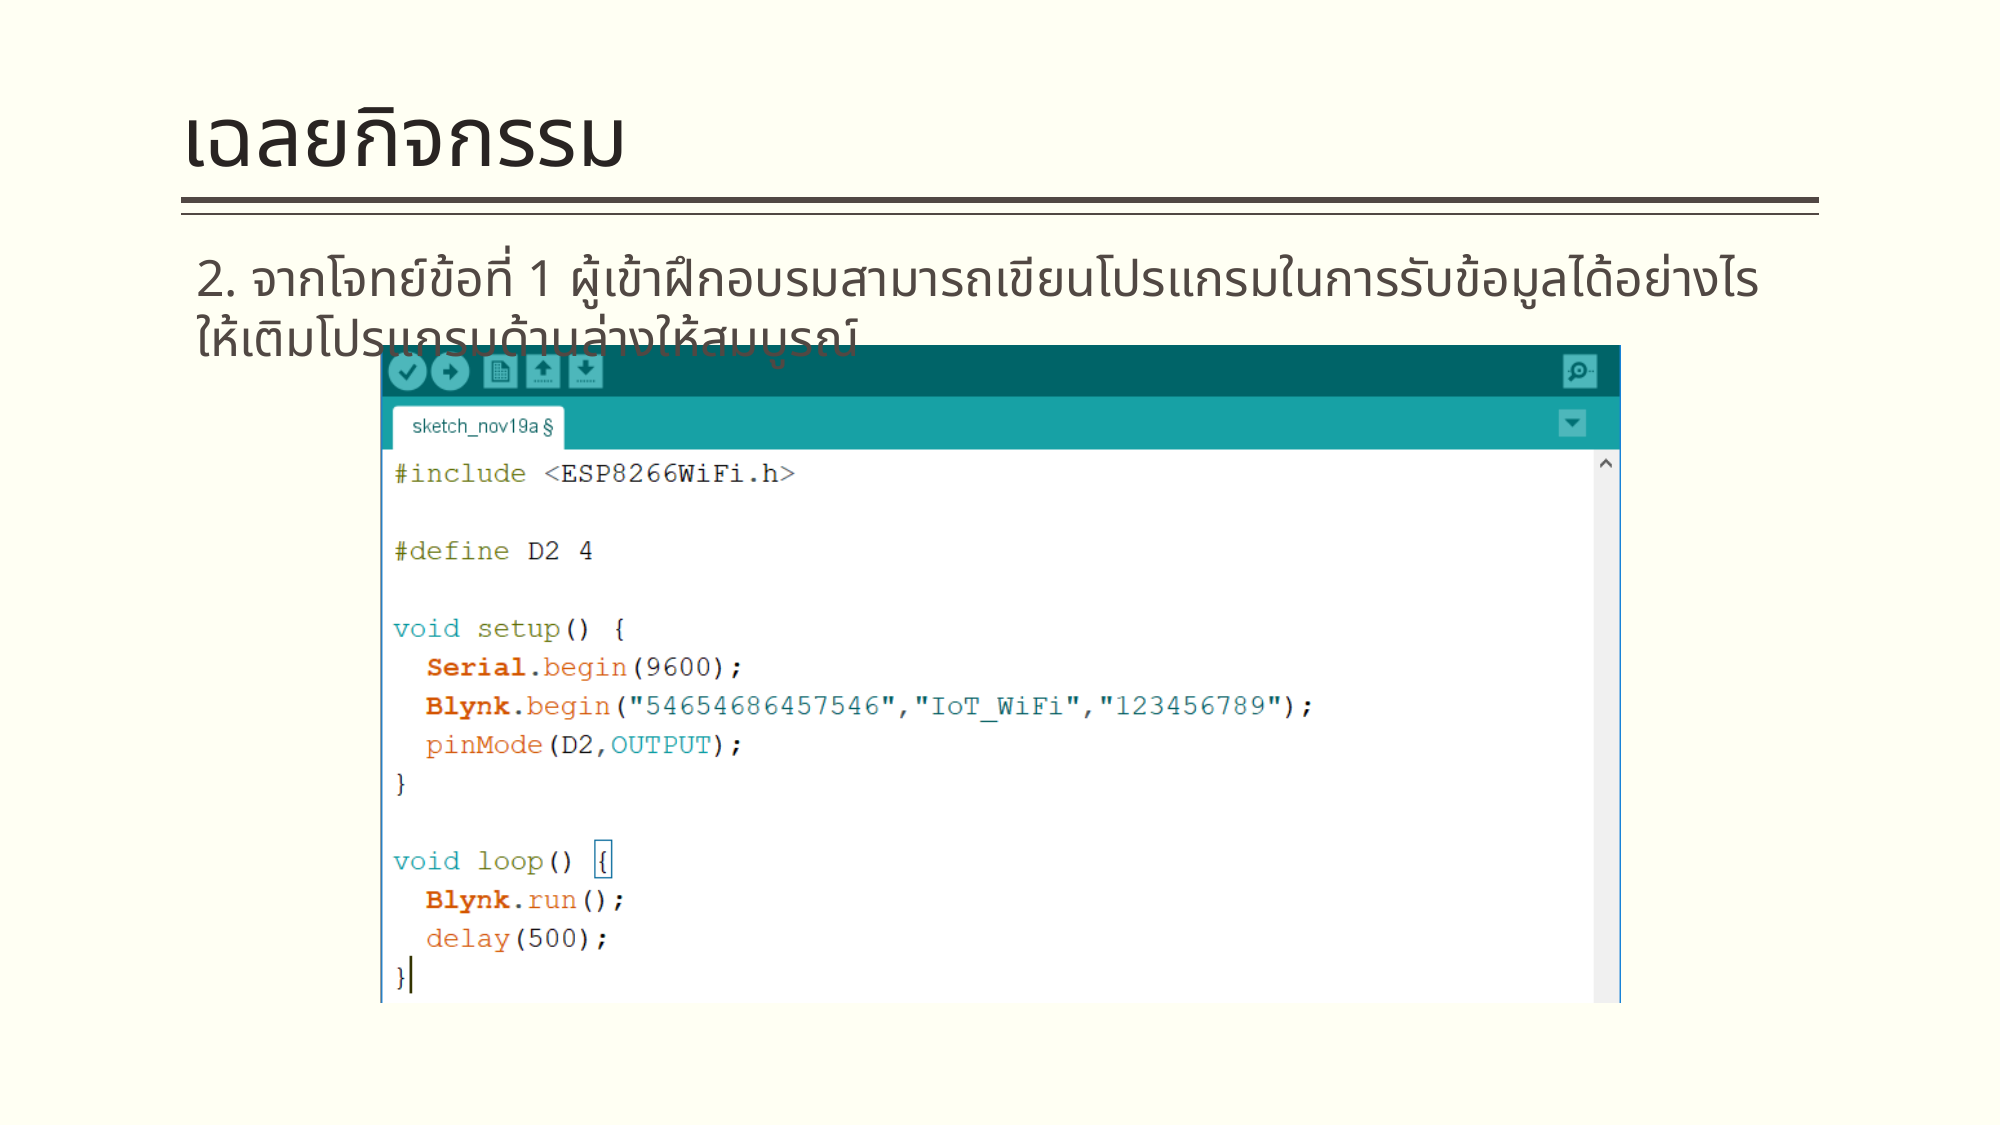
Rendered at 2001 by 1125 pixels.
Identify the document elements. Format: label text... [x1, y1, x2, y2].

picture [380, 345, 1621, 1003]
text_box 2. จากโจทย์ข้อที่ 1 ผู้เข้าฝึกอบรมสามารถเขียนโปรแกรมในการรับข้อมูลได้อย่างไร ให้เติมโปรแกรมด้านล่างให้สมบูรณ์ [181, 239, 1819, 375]
title เฉลยกิจกรรม [181, 12, 1819, 193]
